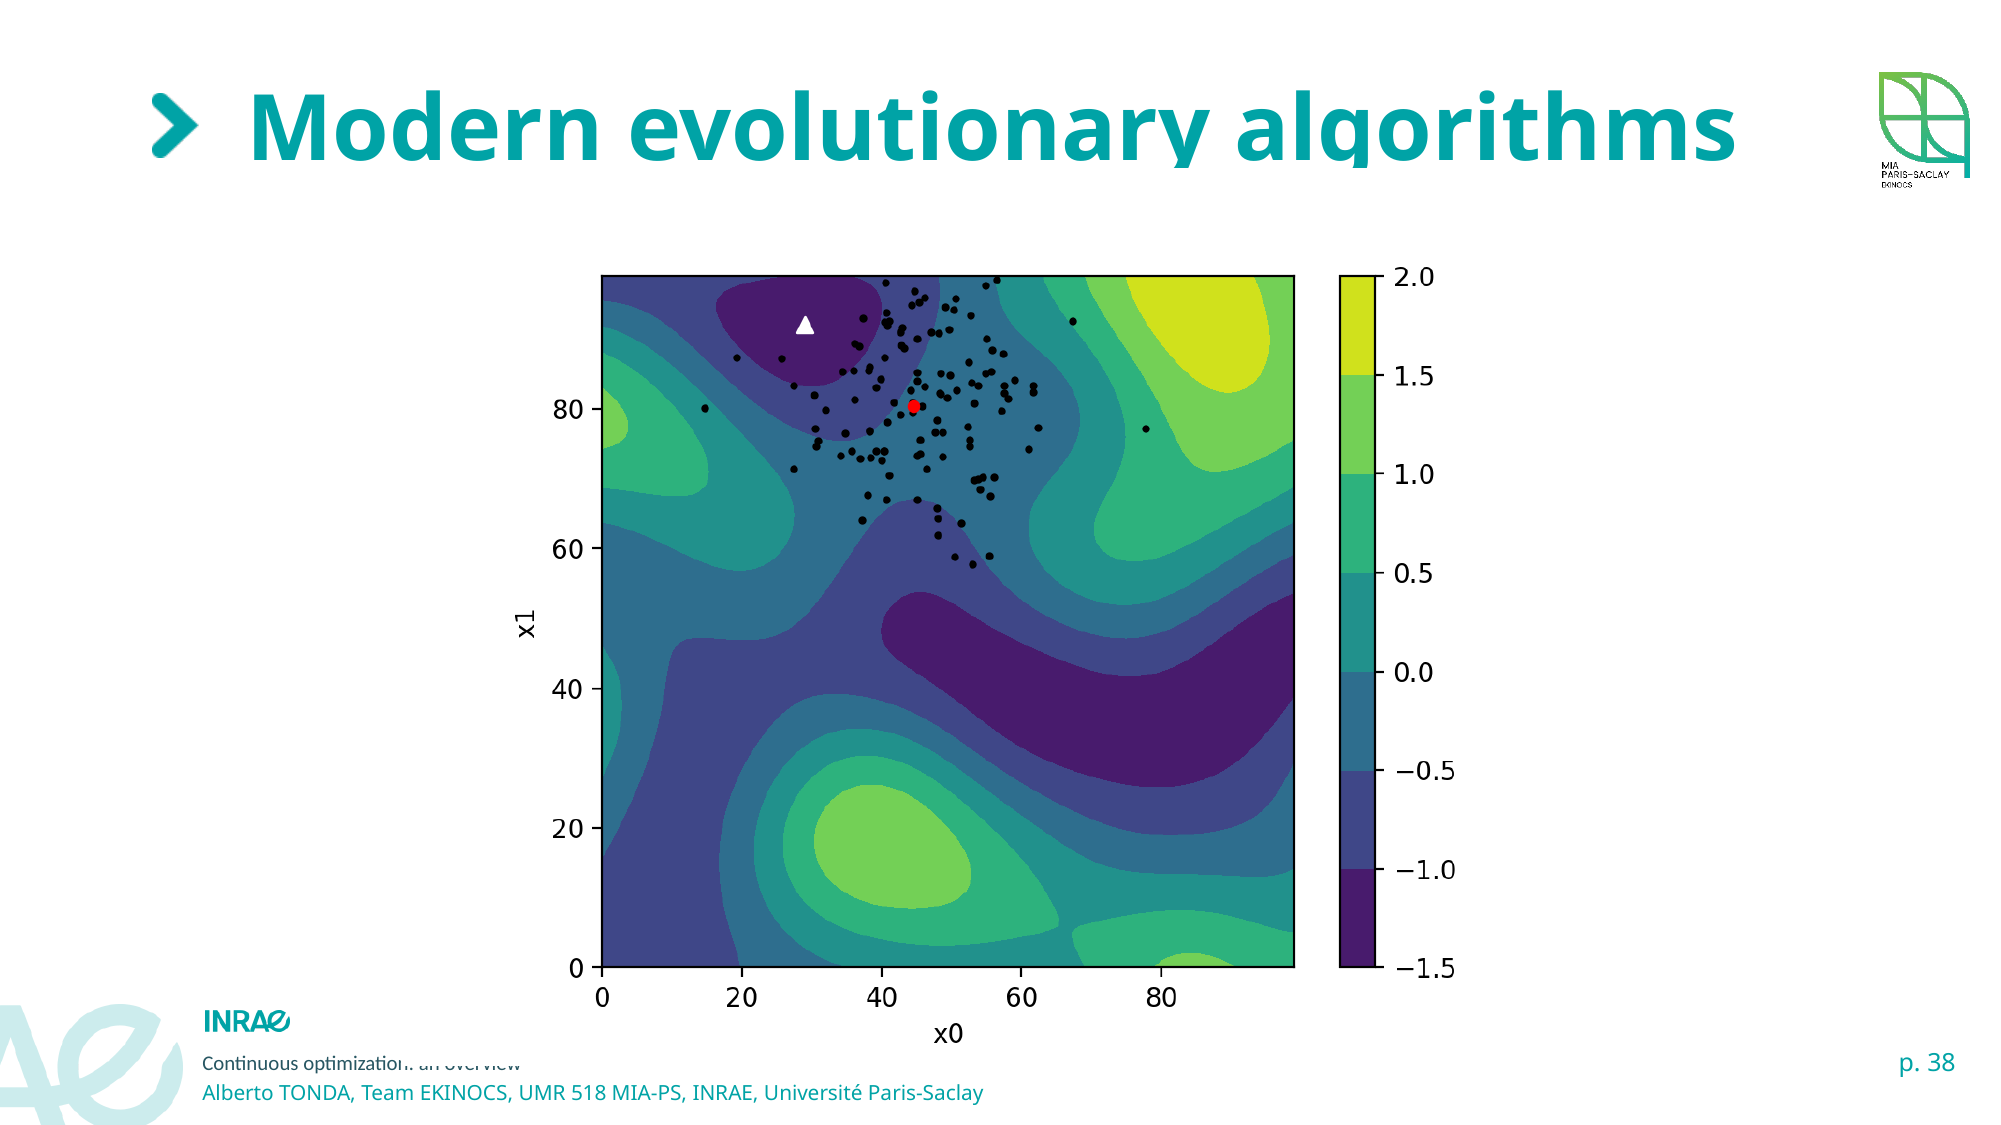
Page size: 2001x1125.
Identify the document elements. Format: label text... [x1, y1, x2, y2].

picture [1862, 54, 1986, 205]
title Modern evolutionary algorithms [137, 59, 1863, 203]
picture [0, 996, 329, 1125]
picture [401, 168, 1599, 1066]
picture [152, 93, 200, 158]
